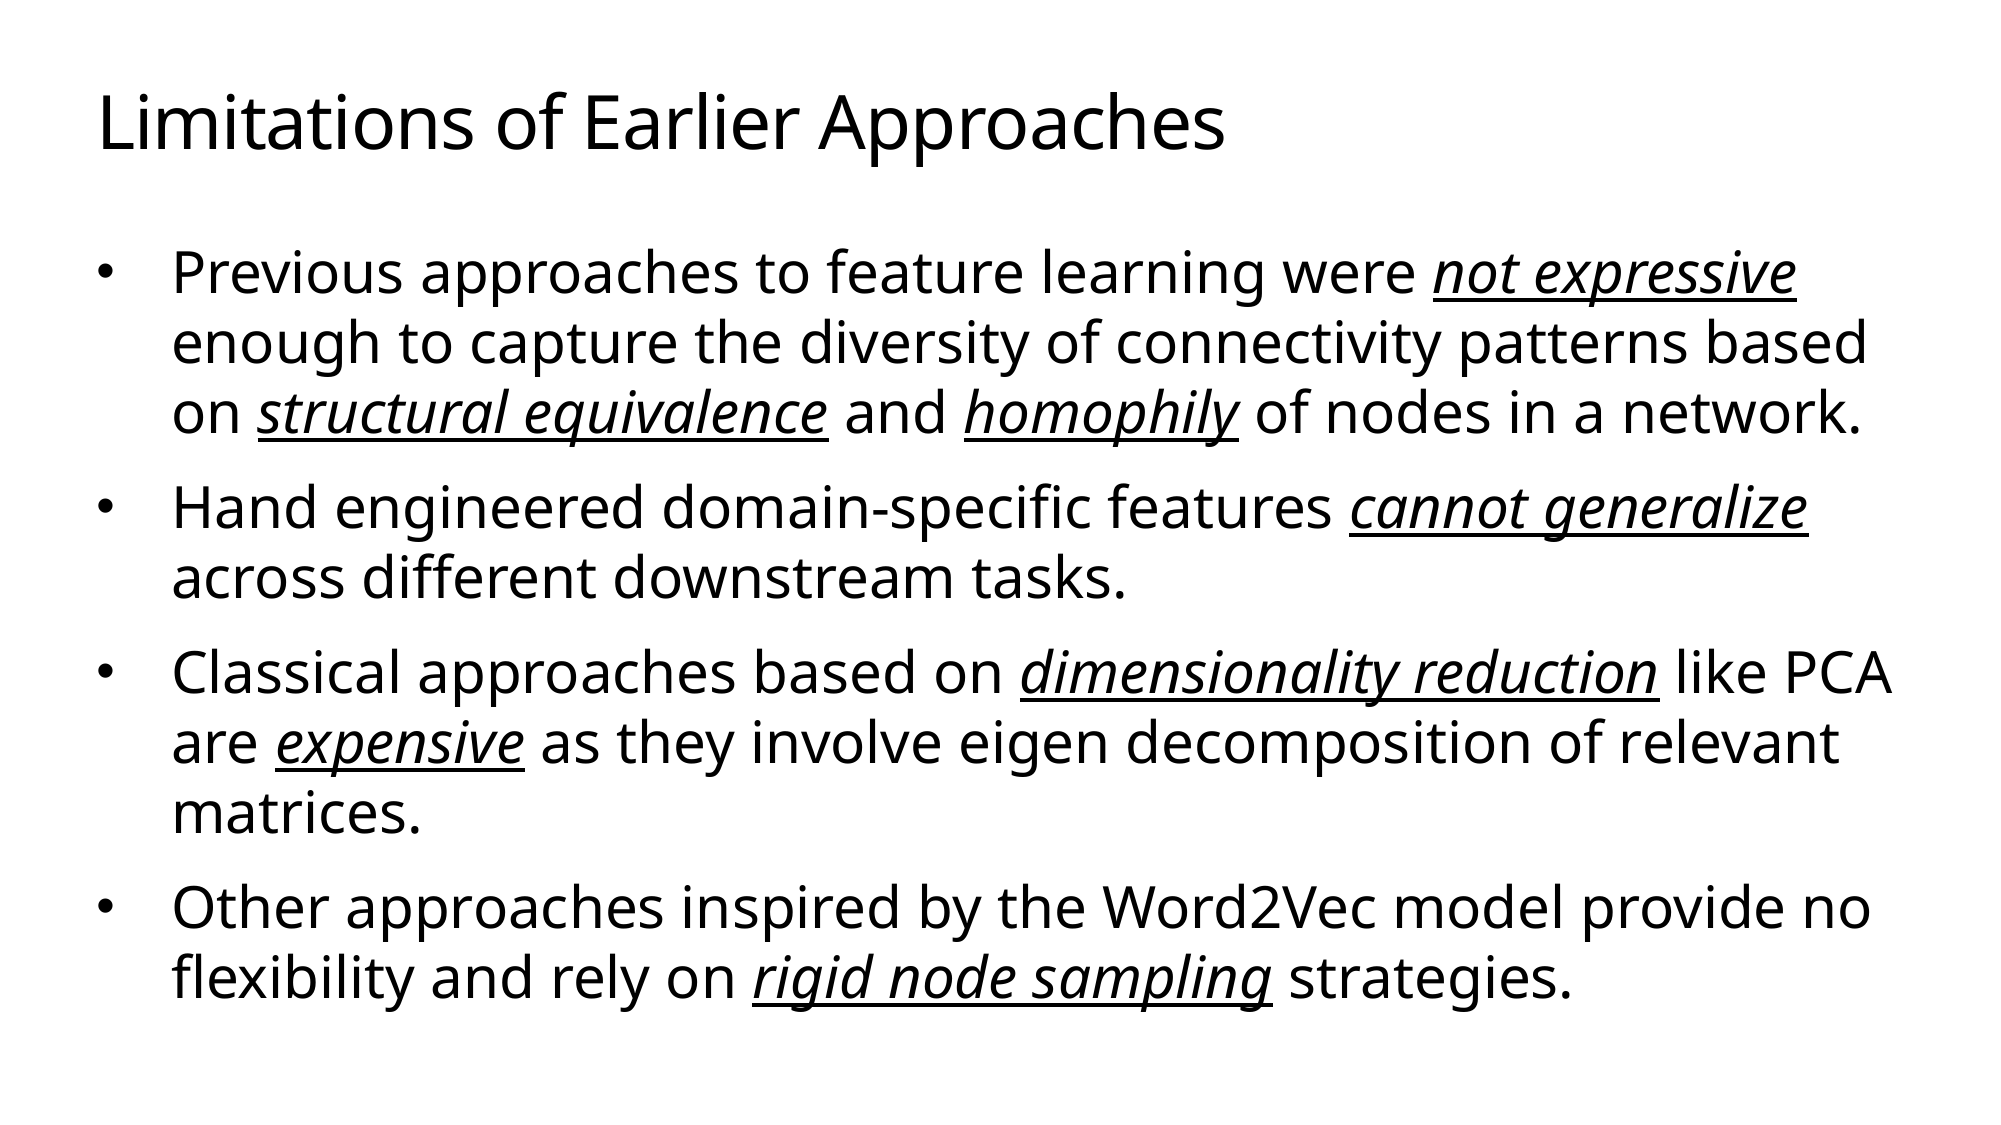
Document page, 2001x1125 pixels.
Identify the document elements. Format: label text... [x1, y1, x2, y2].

title Limitations of Earlier Approaches [96, 75, 1904, 166]
list Previous approaches to feature learning were not expressive enough to capture the diversity of connectivity patterns based on structural equivalence and homophily of nodes in a network. Hand engineered domain-specific features cannot generalize across different downstream tasks. Classical approaches based on dimensionality reduction like PCA are expensive as they involve eigen decomposition of relevant matrices. Other approaches inspired by the Word2Vec model provide no flexibility and rely on rigid node sampling strategies. [96, 235, 1904, 1018]
